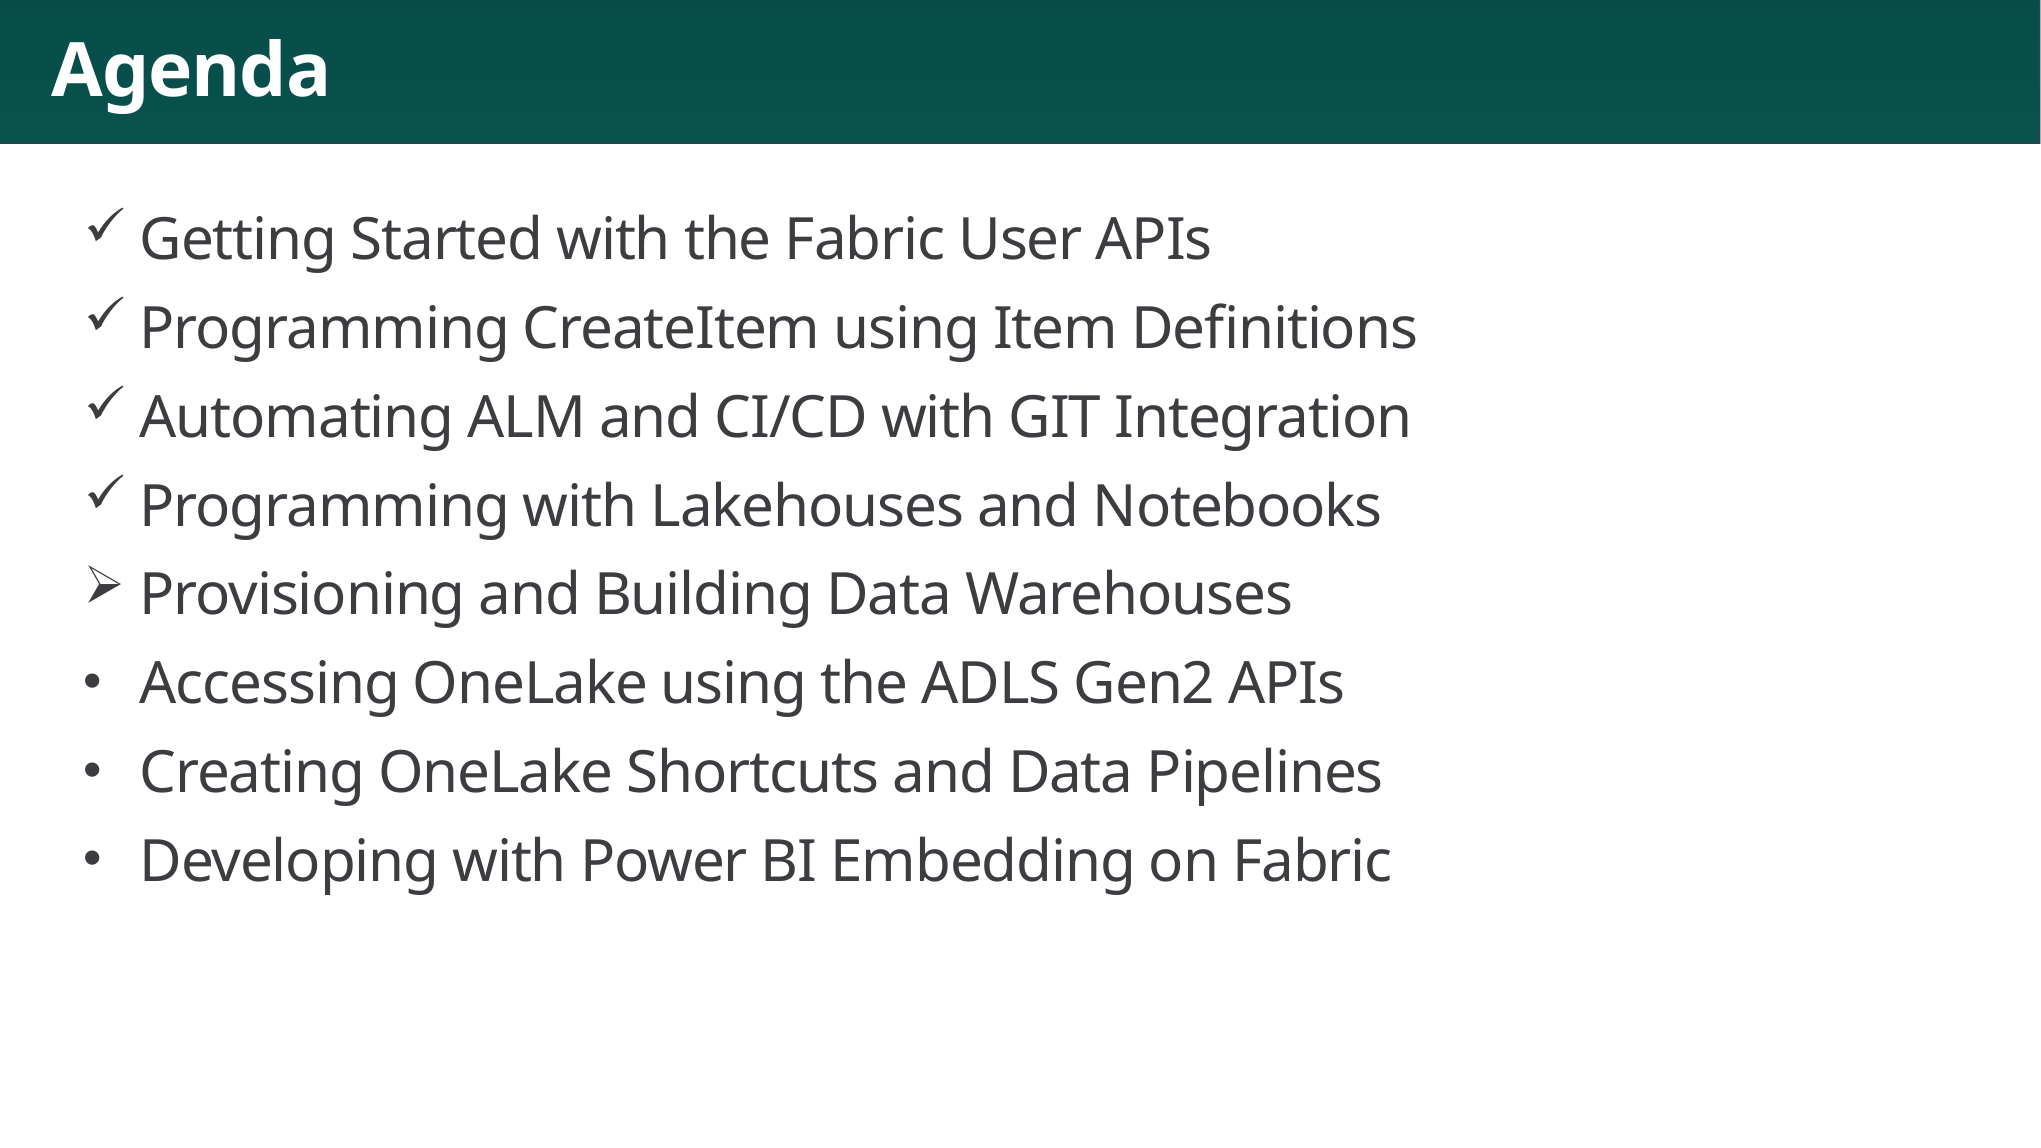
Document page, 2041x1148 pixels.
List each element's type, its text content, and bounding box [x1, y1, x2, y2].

list Getting Started with the Fabric User APIs Programming CreateItem using Item Definitions Automating ALM and CI/CD with GIT Integration Programming with Lakehouses and Notebooks Provisioning and Building Data Warehouses Accessing OneLake using the ADLS Gen2 APIs Creating OneLake Shortcuts and Data Pipelines Developing with Power BI Embedding on Fabric [83, 201, 1988, 900]
title Agenda [51, 31, 1988, 113]
